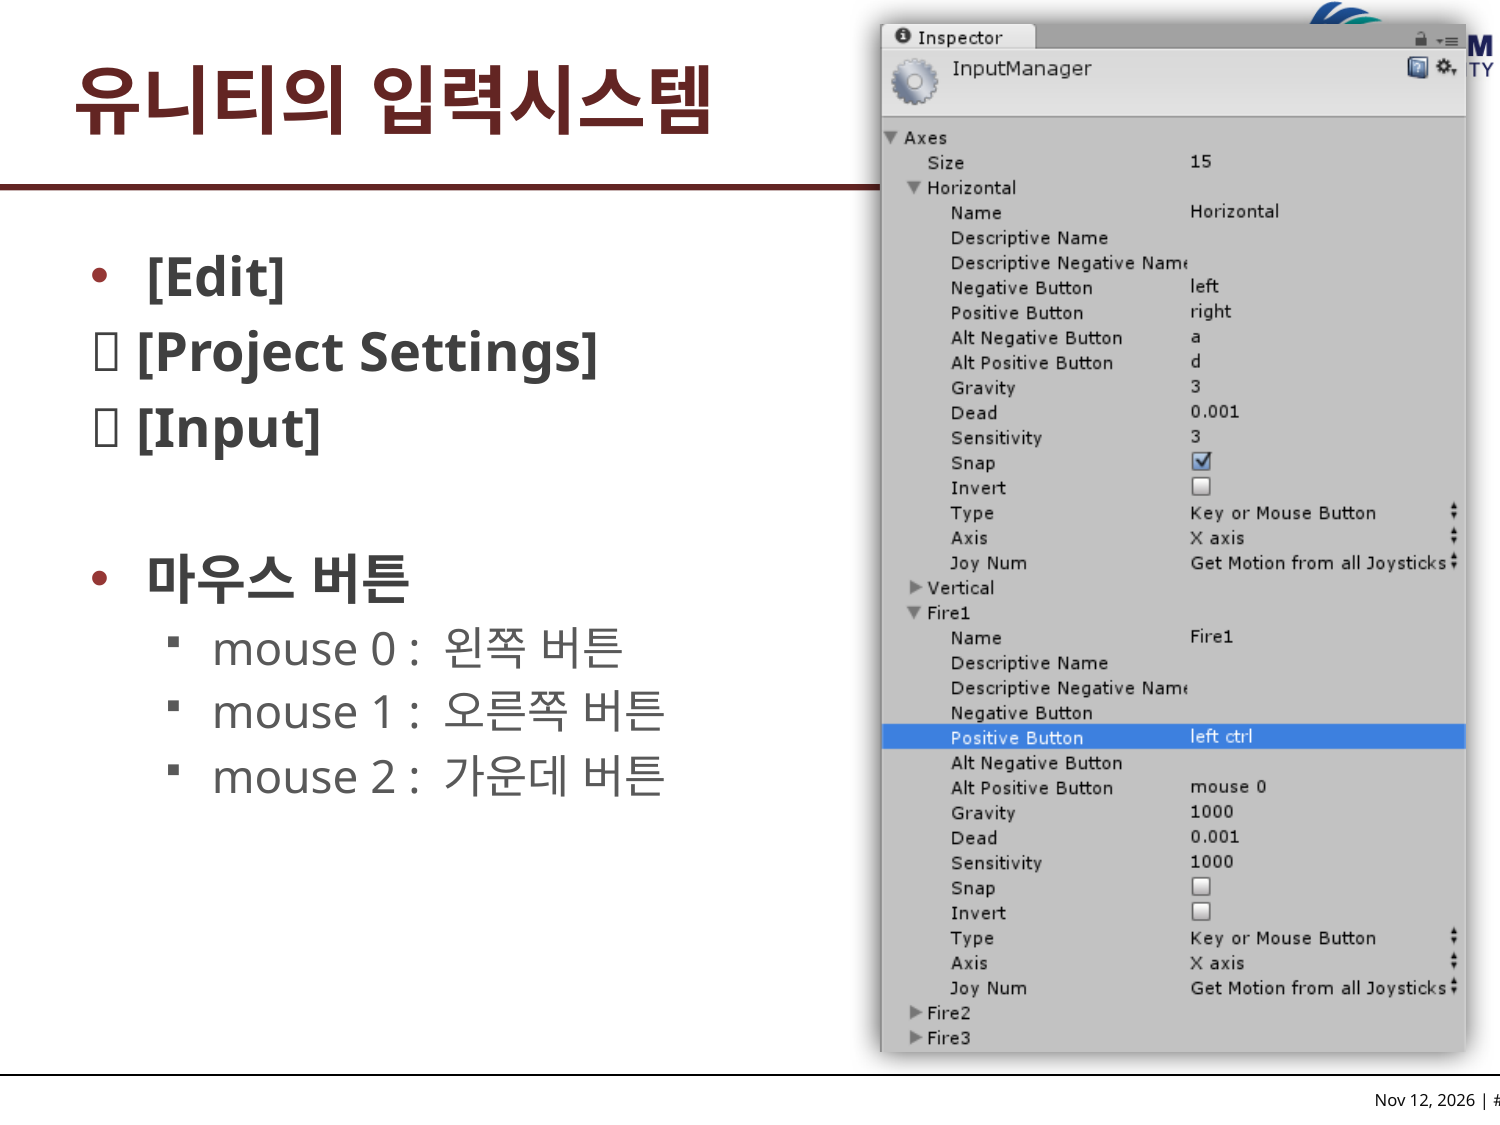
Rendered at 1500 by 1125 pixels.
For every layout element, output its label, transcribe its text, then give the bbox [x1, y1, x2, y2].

picture [879, 0, 1500, 1052]
title 유니티의 입력시스템 [44, 33, 857, 164]
list [Edit]  [Project Settings]  [Input] 마우스 버튼 mouse 0 : 왼쪽 버튼 mouse 1 : 오른쪽 버튼 mouse 2 : 가운데 버튼 [75, 234, 856, 1032]
